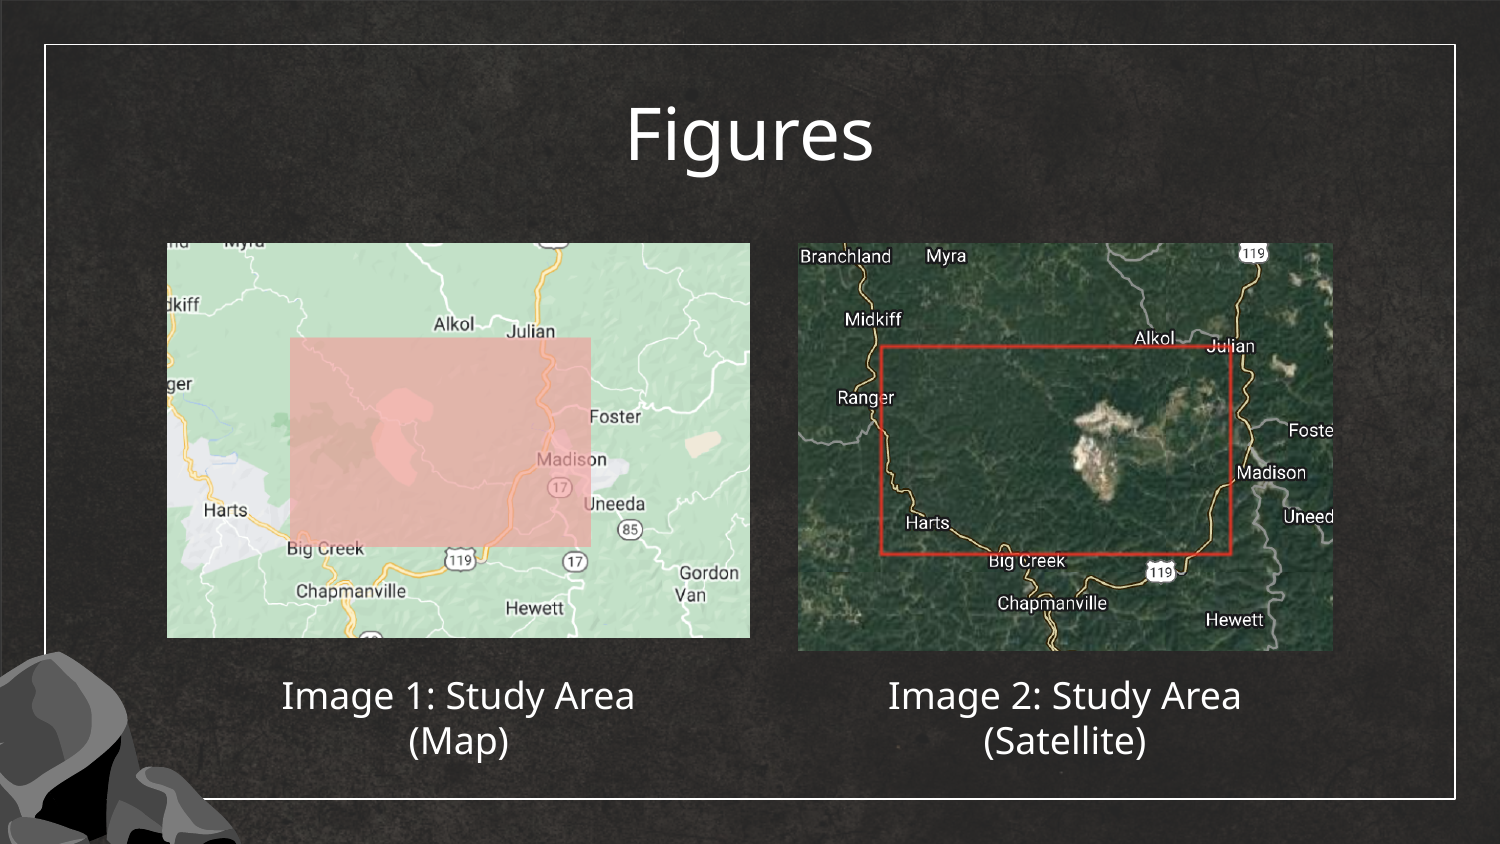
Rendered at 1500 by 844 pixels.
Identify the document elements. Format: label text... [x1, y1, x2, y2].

text_box Image 1: Study Area (Map) [240, 650, 677, 777]
title Figures [118, 72, 1382, 167]
picture [167, 242, 751, 638]
text_box Image 2: Study Area (Satellite) [846, 658, 1284, 777]
picture [798, 242, 1333, 652]
